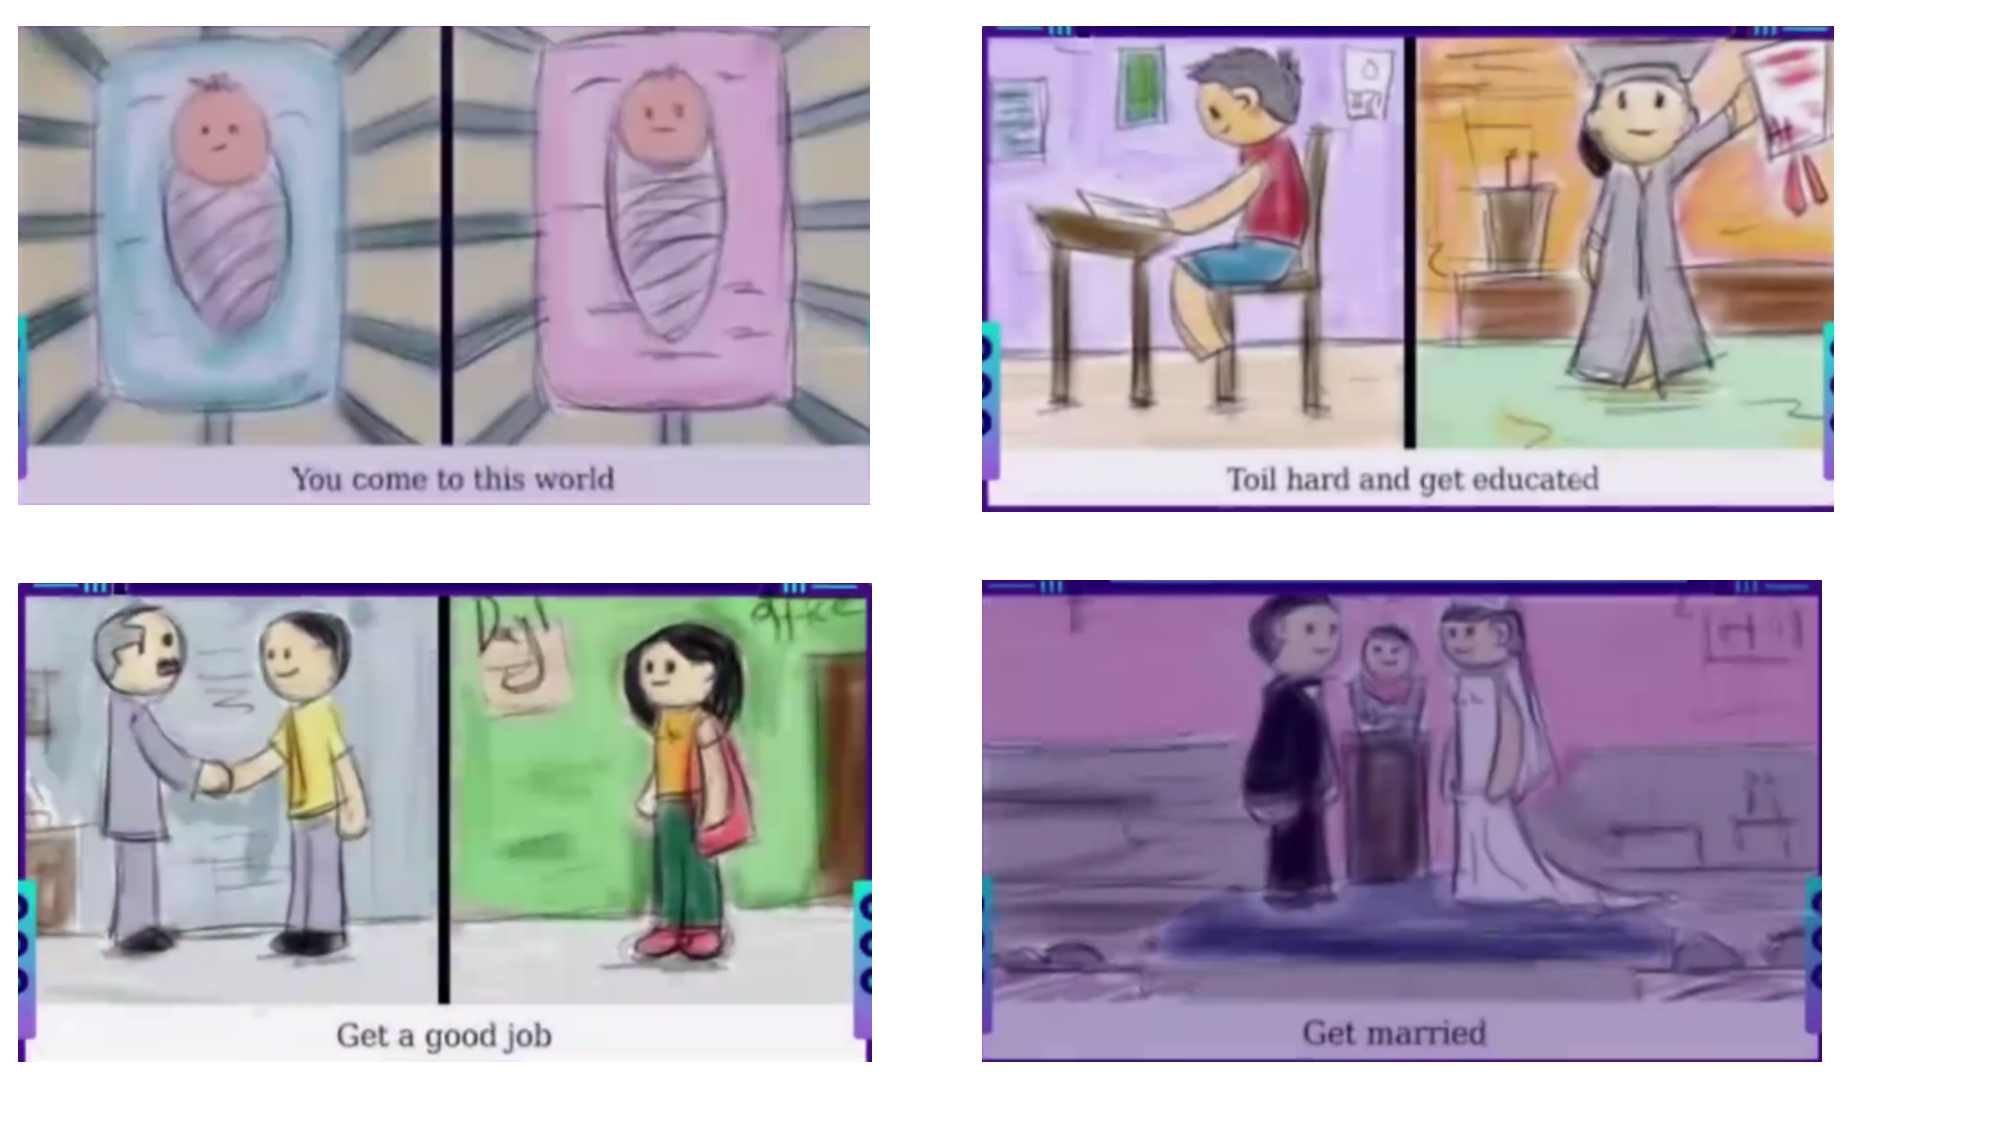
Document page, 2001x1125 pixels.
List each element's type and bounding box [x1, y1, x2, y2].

picture [982, 580, 1822, 1063]
picture [18, 583, 872, 1063]
picture [982, 26, 1834, 512]
picture [18, 26, 870, 505]
